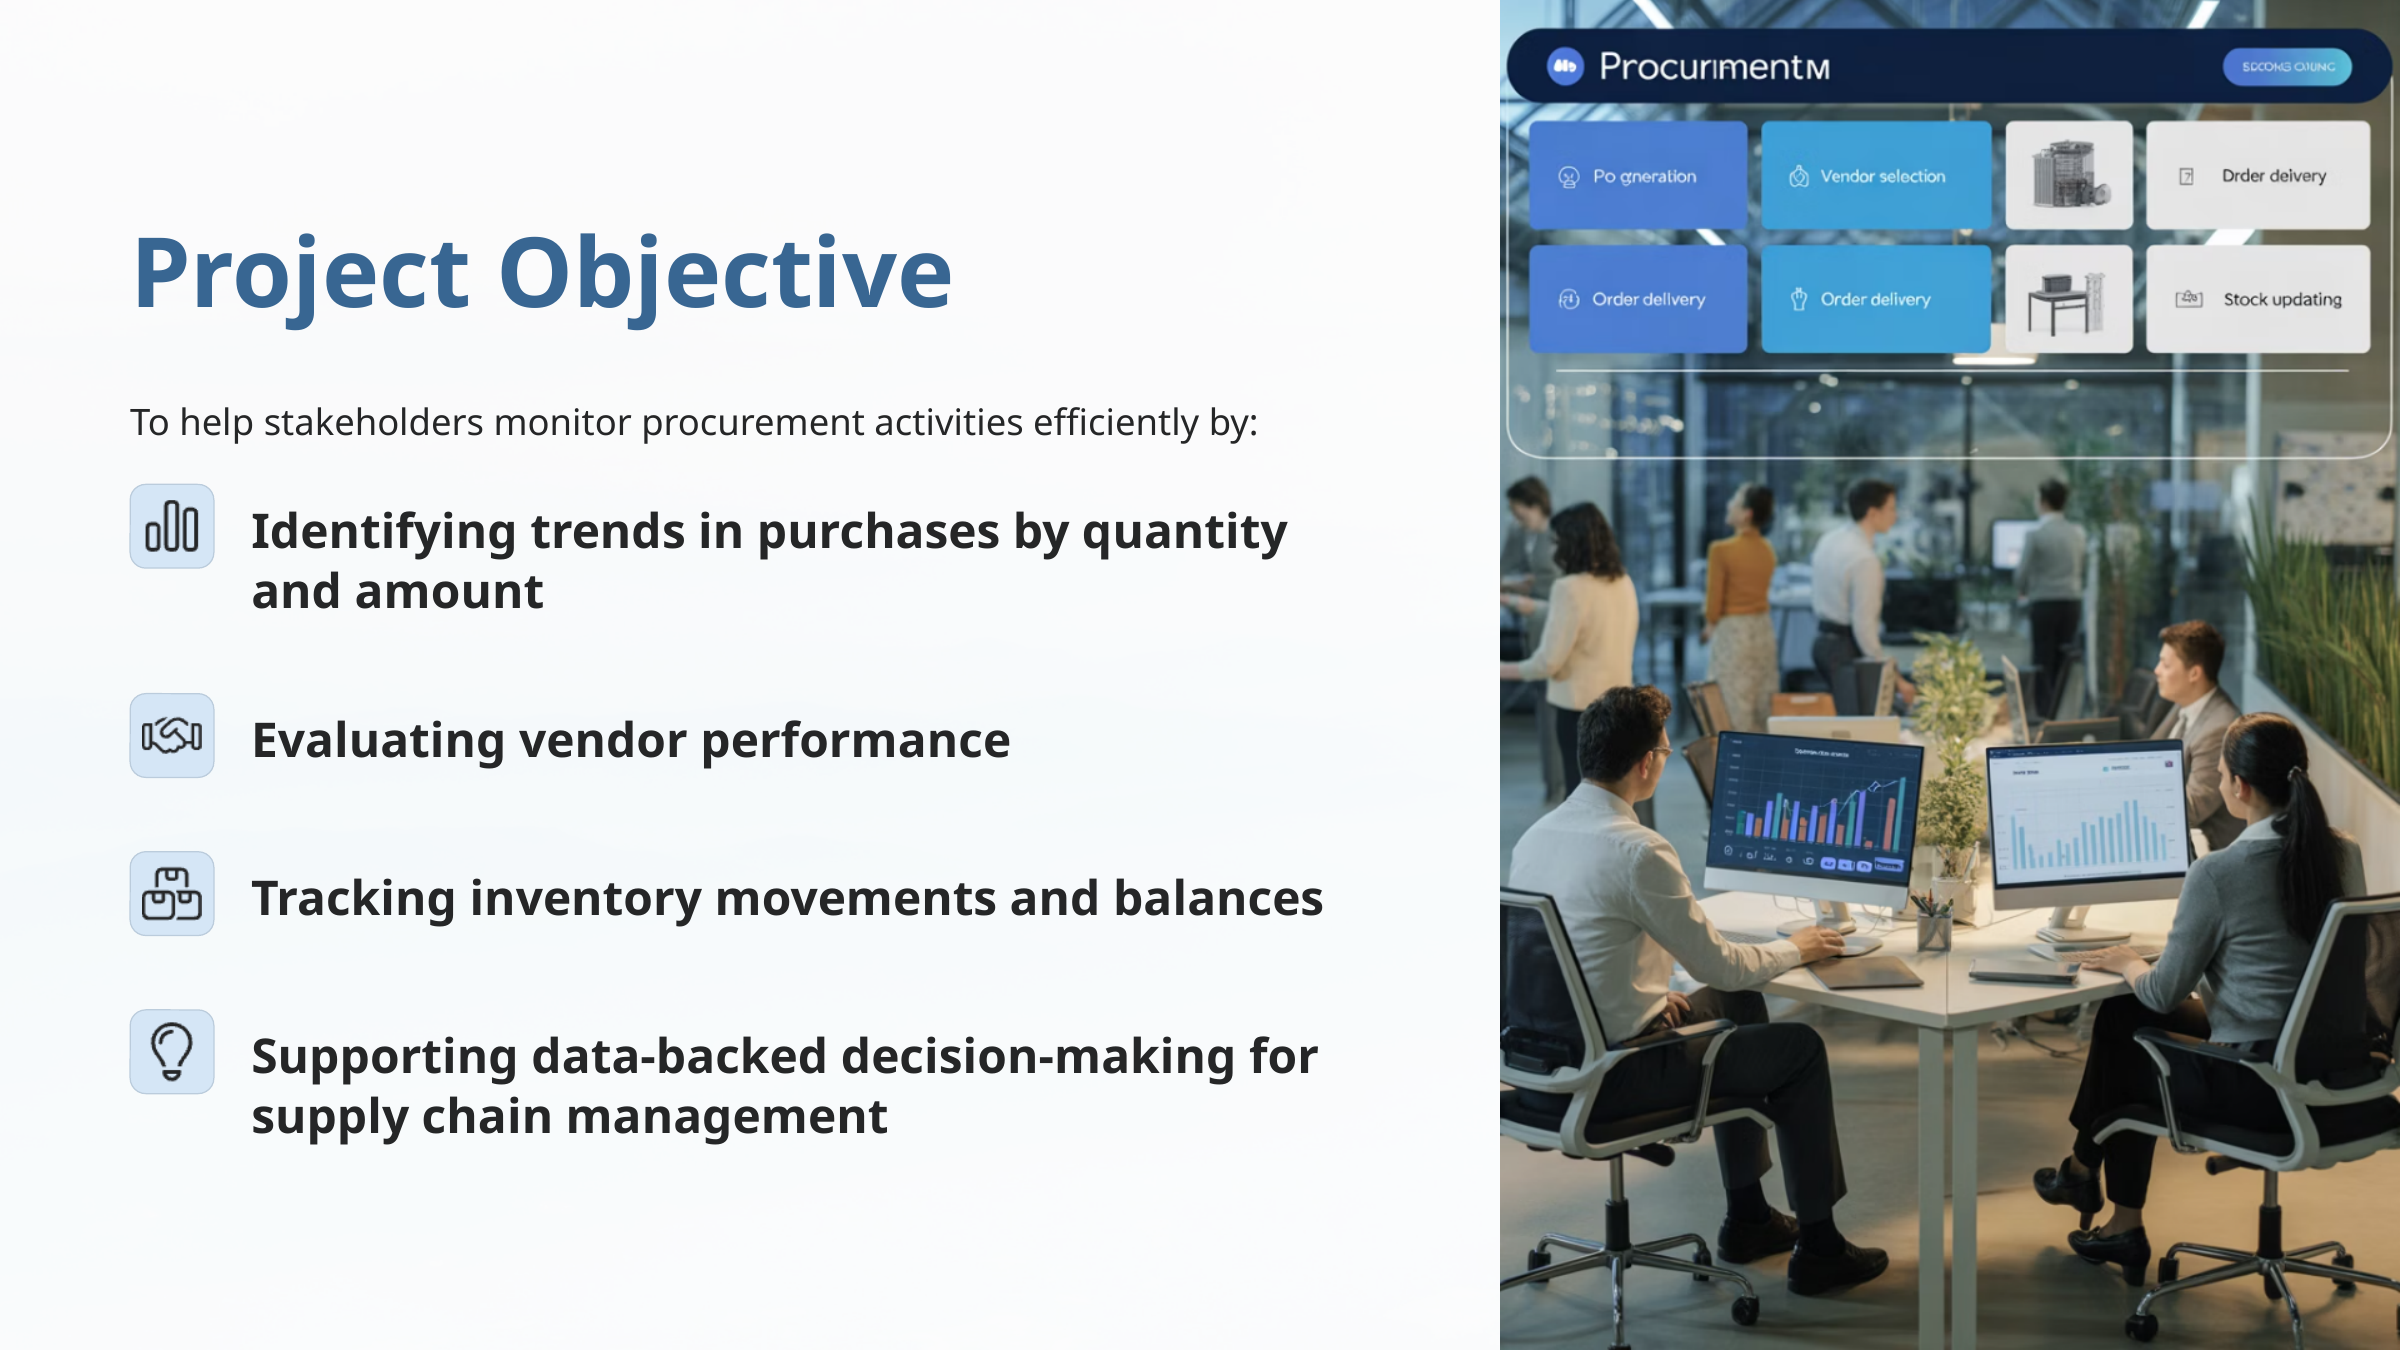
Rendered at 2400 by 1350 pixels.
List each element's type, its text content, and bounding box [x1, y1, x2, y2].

text_box Evaluating vendor performance [251, 706, 959, 768]
picture [142, 489, 202, 563]
picture [1499, 0, 2400, 1350]
text_box [130, 1009, 214, 1094]
picture [142, 698, 202, 773]
text_box Tracking inventory movements and balances [251, 864, 1251, 926]
text_box Identifying trends in purchases by quantity and amount [251, 497, 1370, 620]
text_box [130, 693, 214, 778]
picture [142, 1015, 202, 1089]
text_box [130, 851, 214, 936]
text_box Project Objective [130, 205, 1107, 328]
text_box Supporting data-backed decision-making for supply chain management [251, 1022, 1370, 1145]
text_box To help stakeholders monitor procurement activities efficiently by: [130, 383, 1370, 443]
text_box [130, 484, 214, 569]
picture [142, 856, 202, 931]
